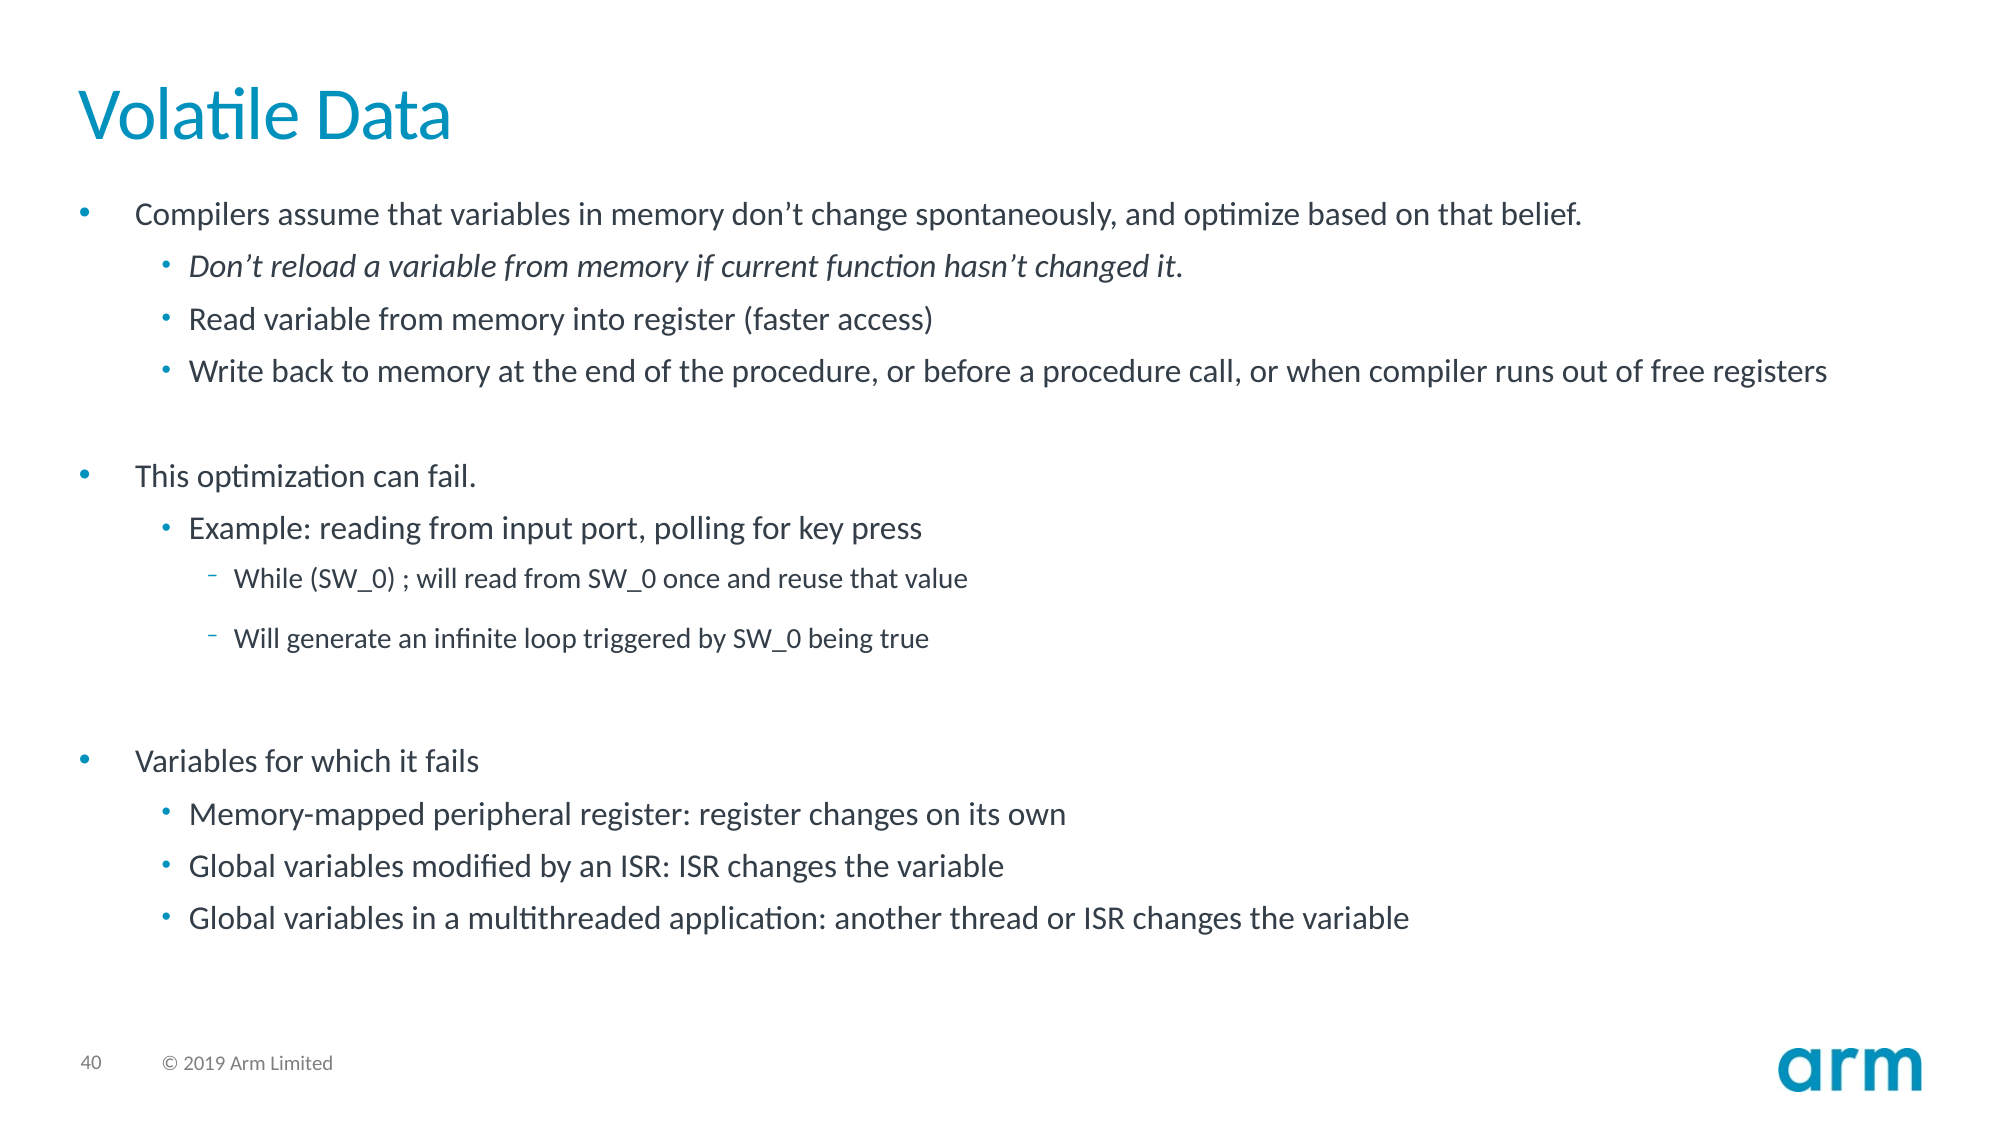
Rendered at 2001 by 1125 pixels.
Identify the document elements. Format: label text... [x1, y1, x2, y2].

picture [1778, 1072, 1794, 1092]
picture [1778, 1048, 1794, 1067]
picture [1788, 1056, 1812, 1083]
title Volatile Data [78, 78, 1922, 186]
list Compilers assume that variables in memory don’t change spontaneously, and optimize based on that belief. Don’t reload a variable from memory if current function hasn’t changed it. Read variable from memory into register (faster access) Write back to memory at the end of the procedure, or before a procedure call, or when compiler runs out of free registers This optimization can fail. Example: reading from input port, polling for key press While (SW_0) ; will read from SW_0 once and reuse that value Will generate an infinite loop triggered by SW_0 being true Variables for which it fails Memory-mapped peripheral register: register changes on its own Global variables modified by an ISR: ISR changes the variable Global variables in a multithreaded application: another thread or ISR changes the variable [78, 192, 1922, 1004]
picture [1803, 1048, 1922, 1092]
picture [1911, 1048, 1922, 1062]
picture [1889, 1048, 1903, 1053]
